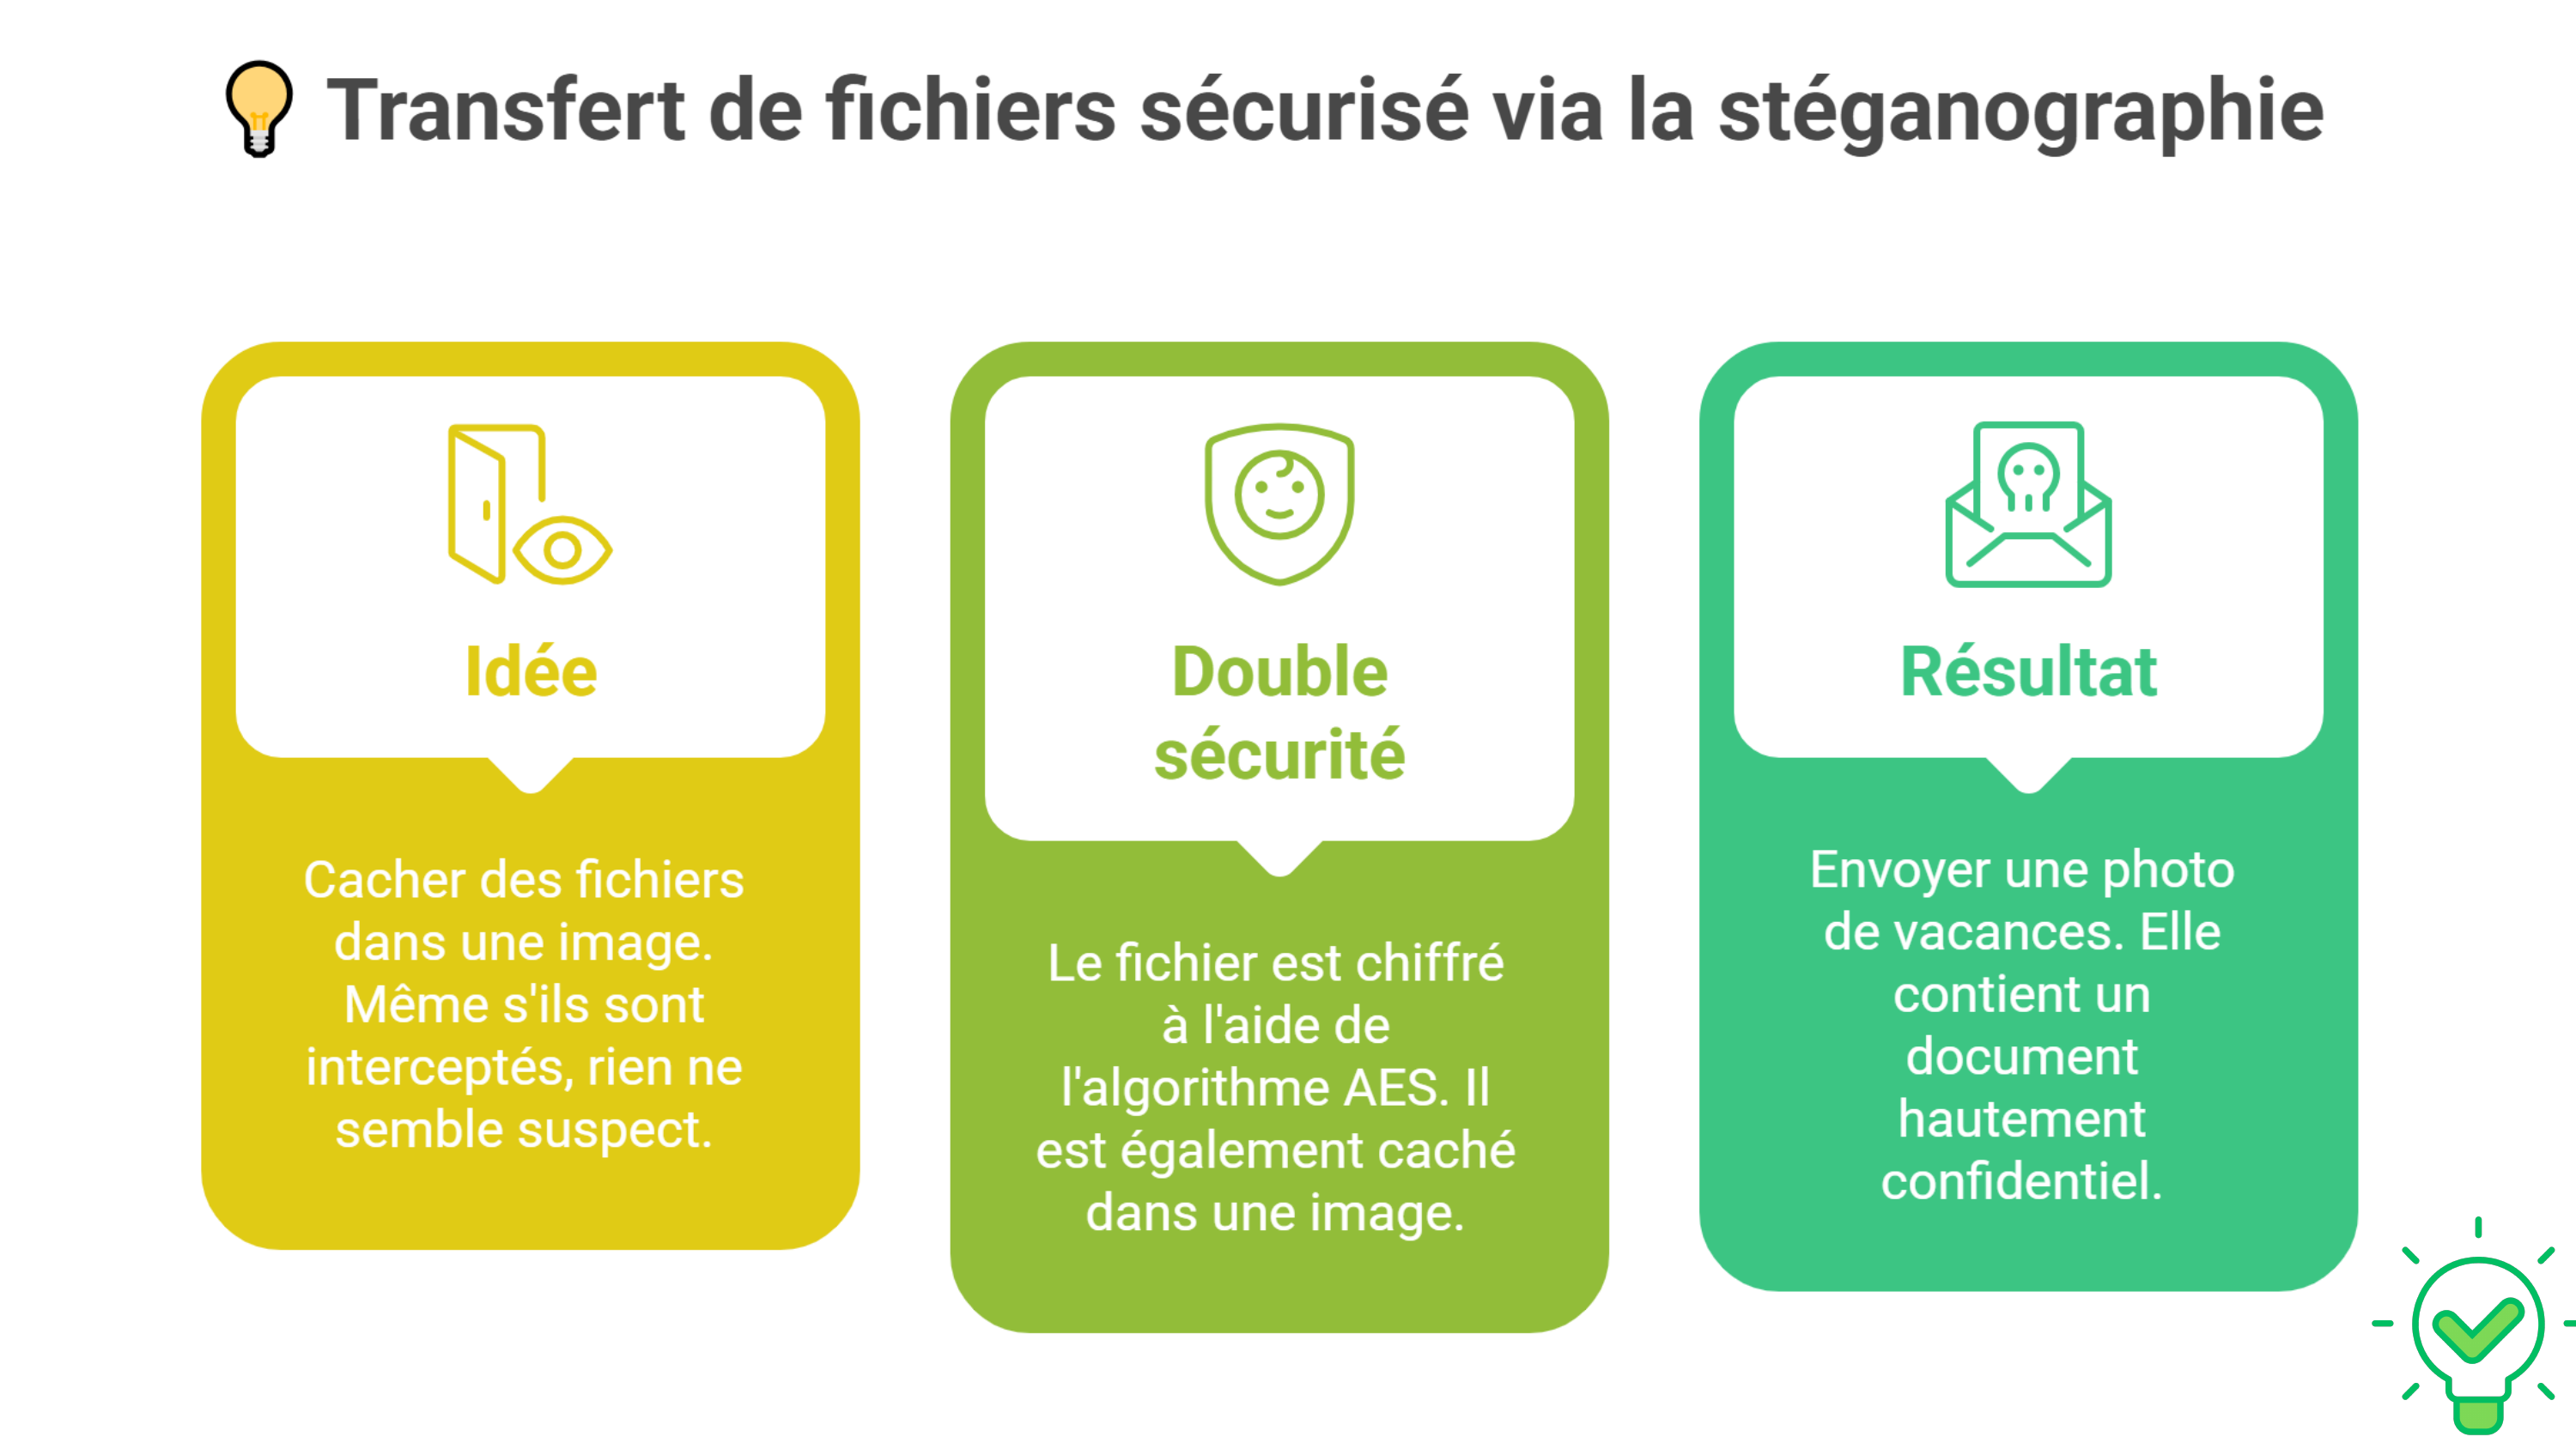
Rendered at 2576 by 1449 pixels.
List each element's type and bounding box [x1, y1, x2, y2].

text_box [2324, 1216, 2576, 1449]
text_box [96, 0, 2480, 1406]
